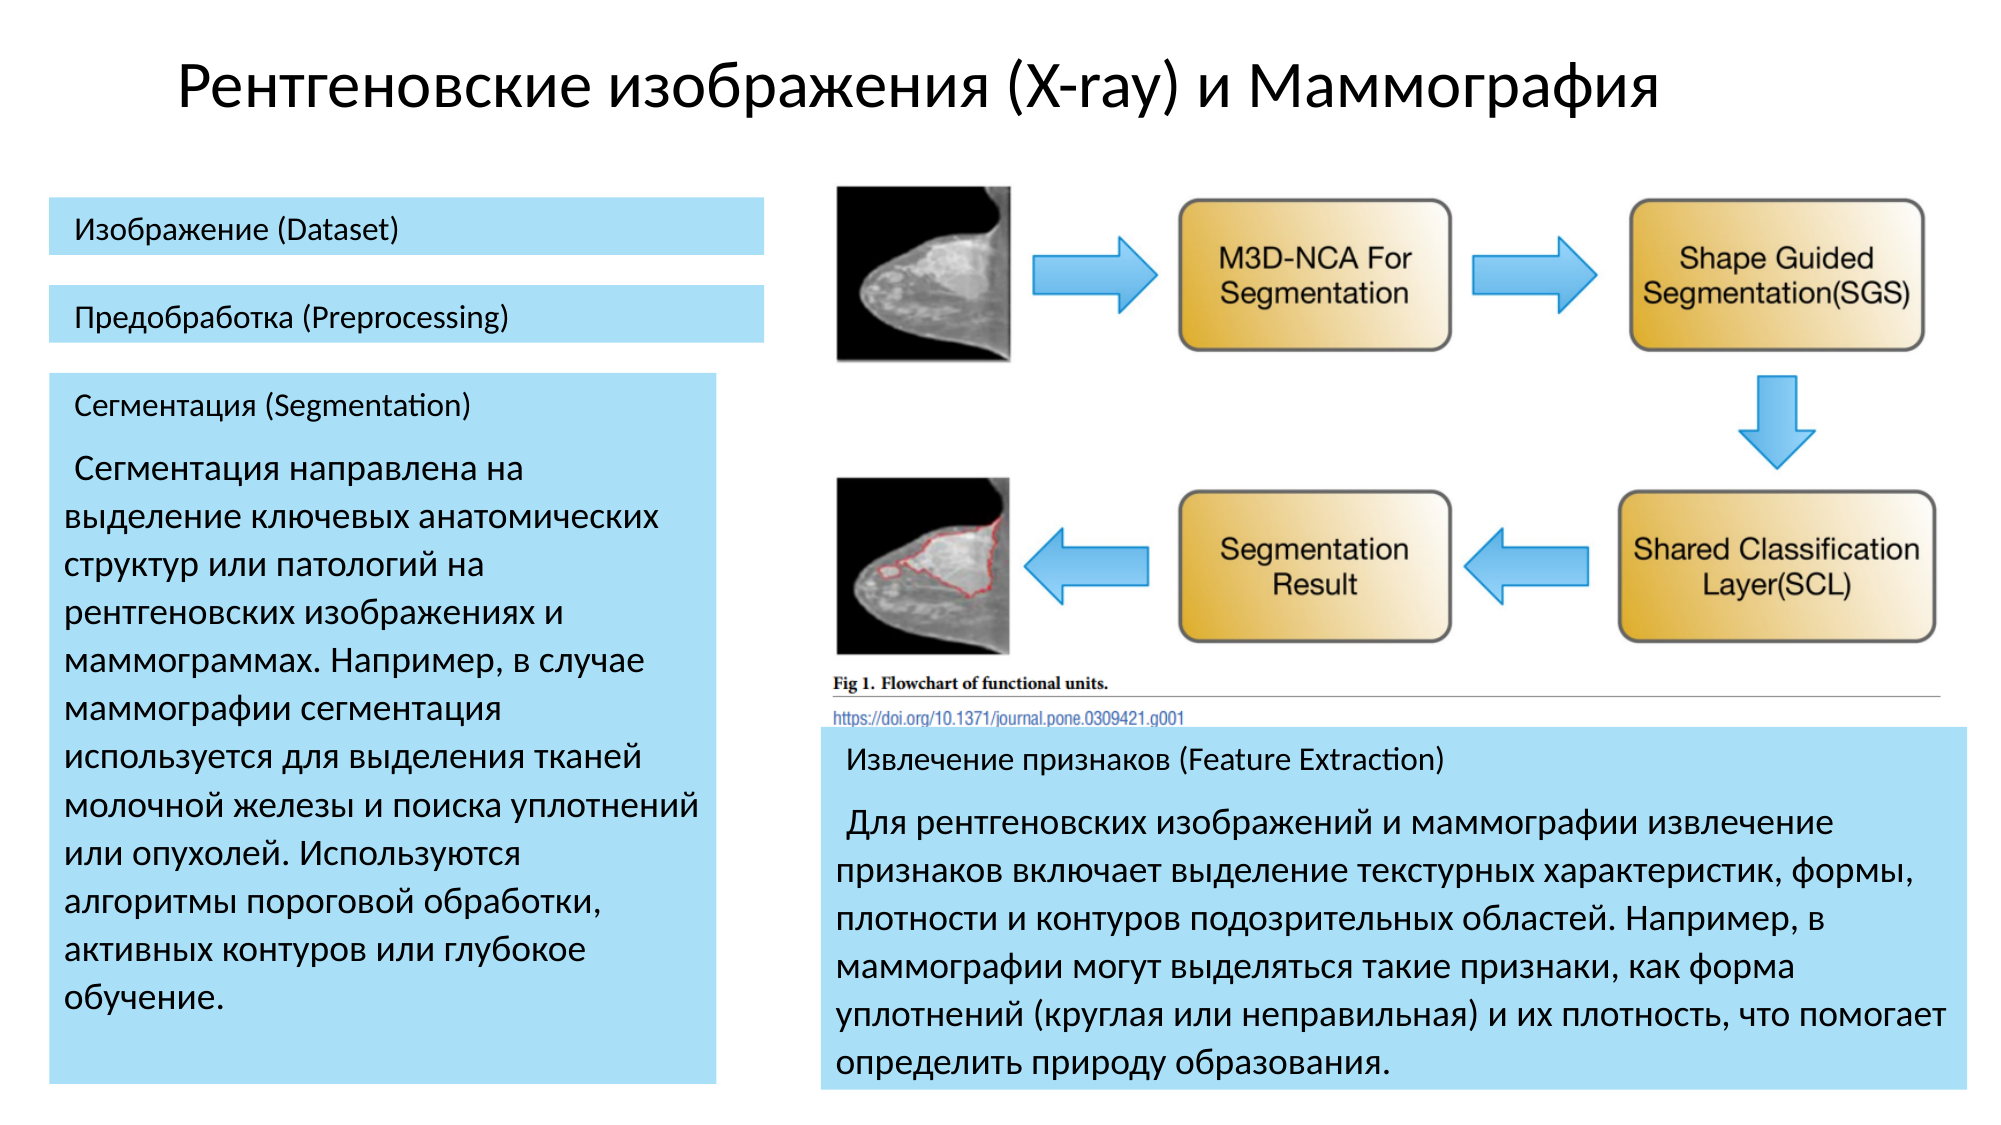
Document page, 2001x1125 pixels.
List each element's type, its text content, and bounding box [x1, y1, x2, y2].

text_box Предобработка (Preprocessing) [49, 285, 765, 343]
text_box Извлечение признаков (Feature Extraction) Для рентгеновских изображений и маммографии извлечение признаков включает выделение текстурных характеристик, формы, плотности и контуров подозрительных областей. Например, в маммографии могут выделяться такие признаки, как форма уплотнений (круглая или неправильная) и их плотность, что помогает определить природу образования. [820, 726, 1968, 1090]
text_box Рентгеновские изображения (X-ray) и Маммография [162, 33, 1678, 129]
text_box Изображение (Dataset) [49, 197, 765, 255]
picture [804, 164, 1951, 741]
text_box Сегментация (Segmentation) Сегментация направлена на выделение ключевых анатомических структур или патологий на рентгеновских изображениях и маммограммах. Например, в случае маммографии сегментация используется для выделения тканей молочной железы и поиска уплотнений или опухолей. Используются алгоритмы пороговой обработки, активных контуров или глубокое обучение. [49, 372, 717, 1084]
